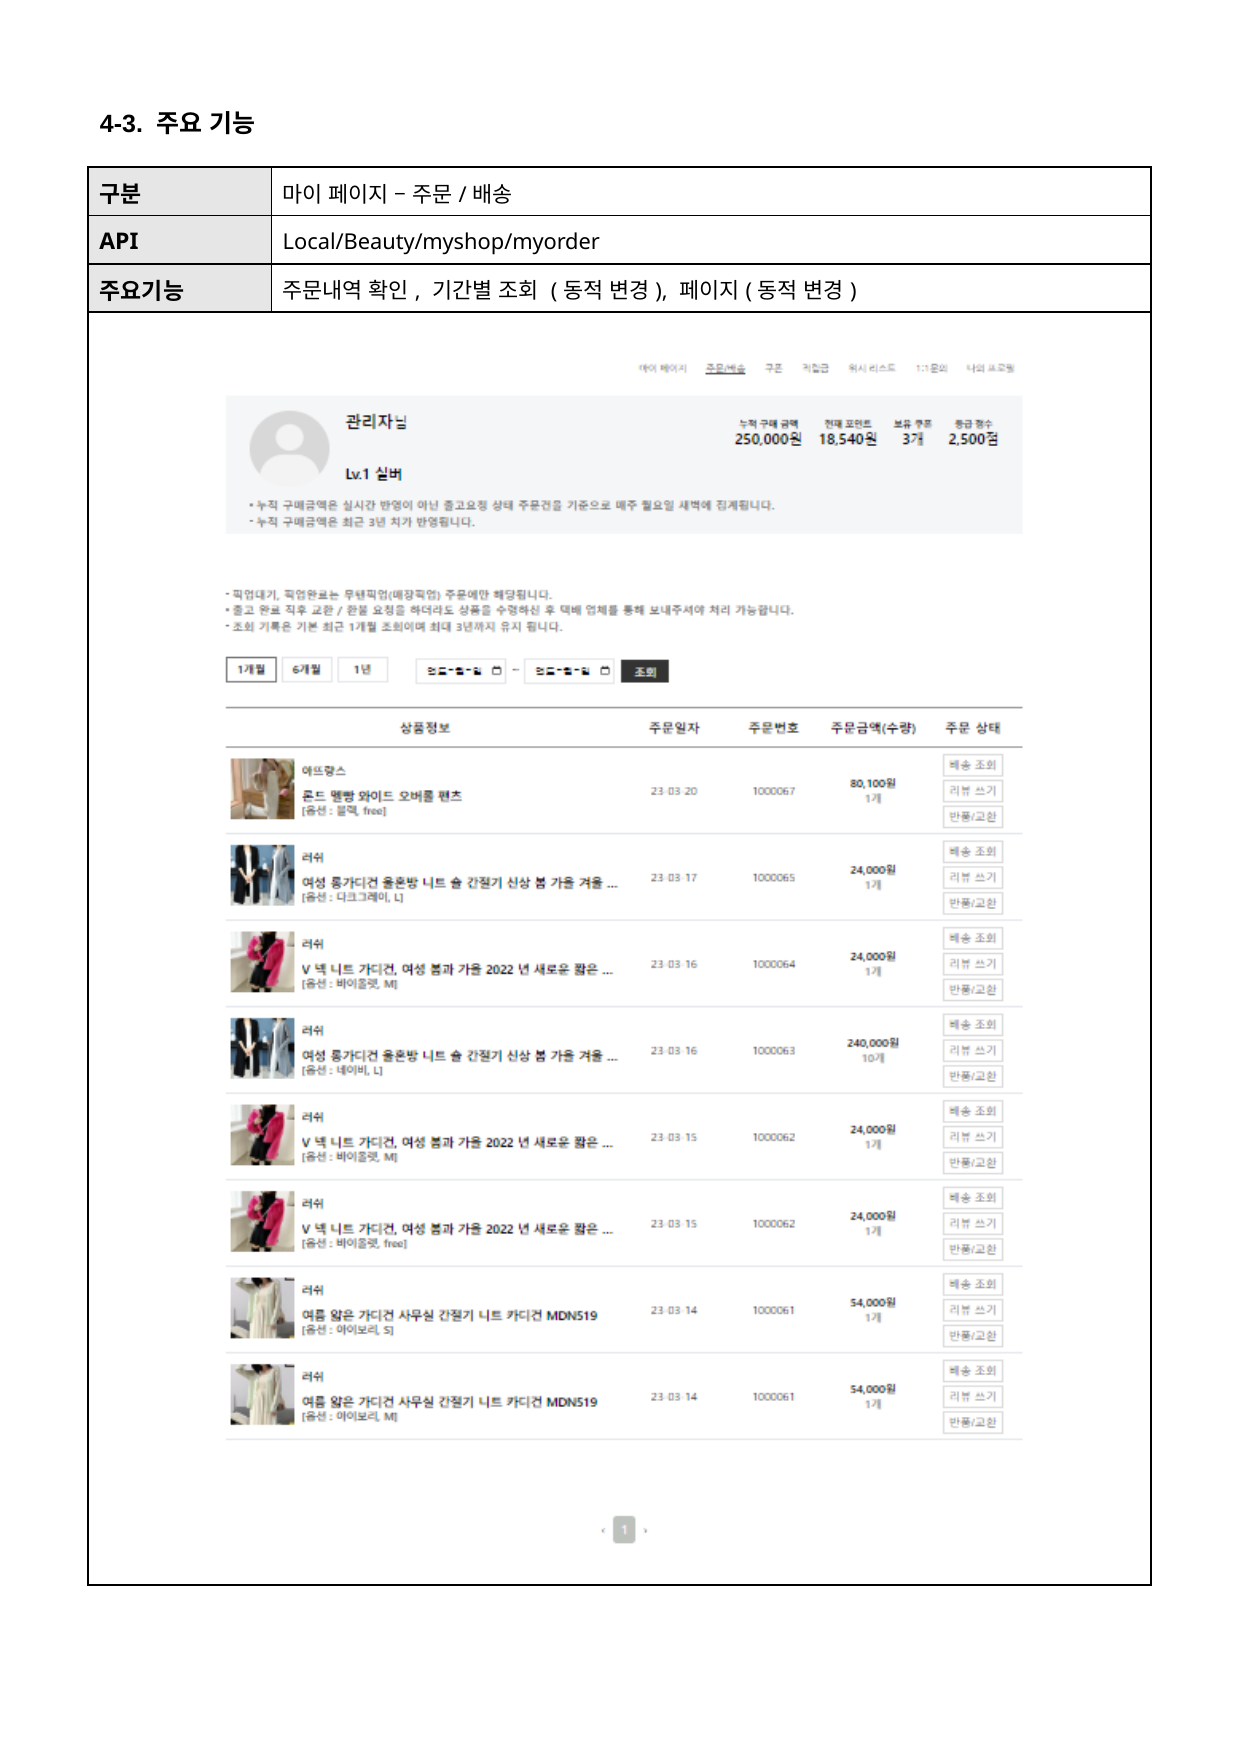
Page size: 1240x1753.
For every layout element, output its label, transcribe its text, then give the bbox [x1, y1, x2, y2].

table_cell 주요기능 [89, 265, 271, 311]
table_cell 주문내역 확인, 기간별 조회 (동적 변경), 페이지(동적 변경) [272, 265, 1150, 311]
table_cell Local/Beauty/myshop/myorder [272, 216, 1150, 263]
text_box 4-3. 주요 기능 [99, 108, 566, 138]
table_header 마이 페이지 – 주문/배송 [272, 168, 1150, 215]
table_header 구분 [89, 168, 271, 215]
table_cell [89, 313, 1150, 1584]
picture [129, 320, 1128, 1583]
table_cell API [89, 216, 271, 263]
